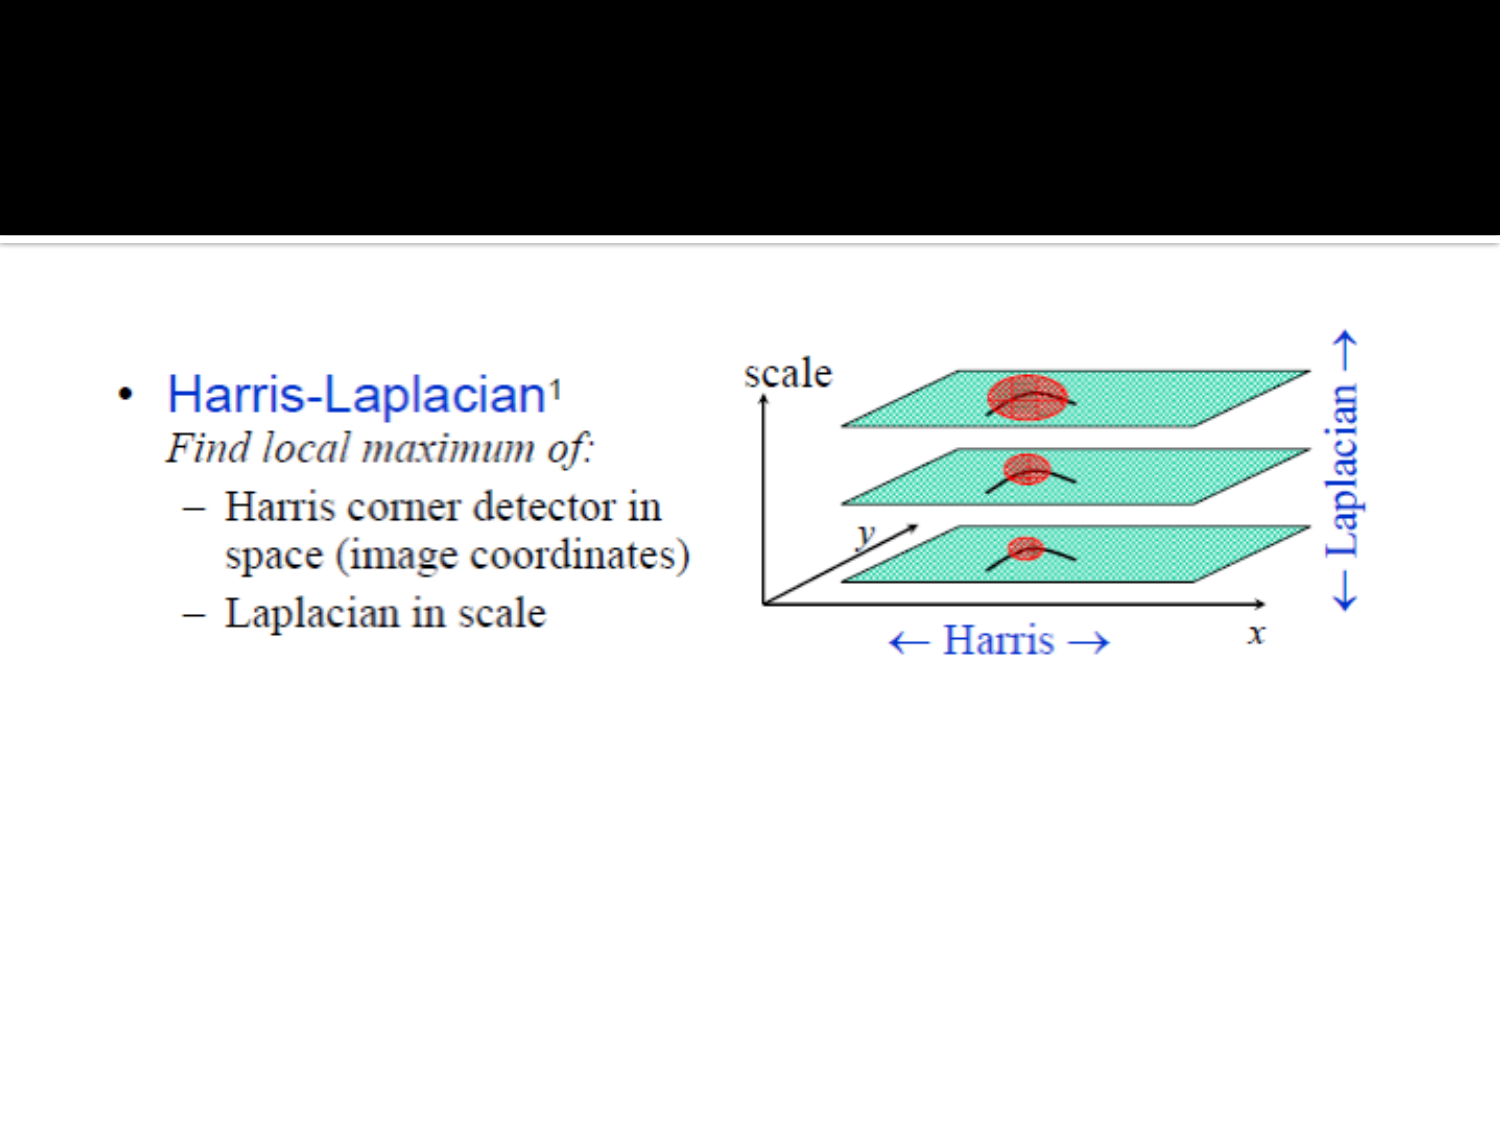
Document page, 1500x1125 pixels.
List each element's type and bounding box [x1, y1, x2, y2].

picture [88, 302, 1372, 662]
